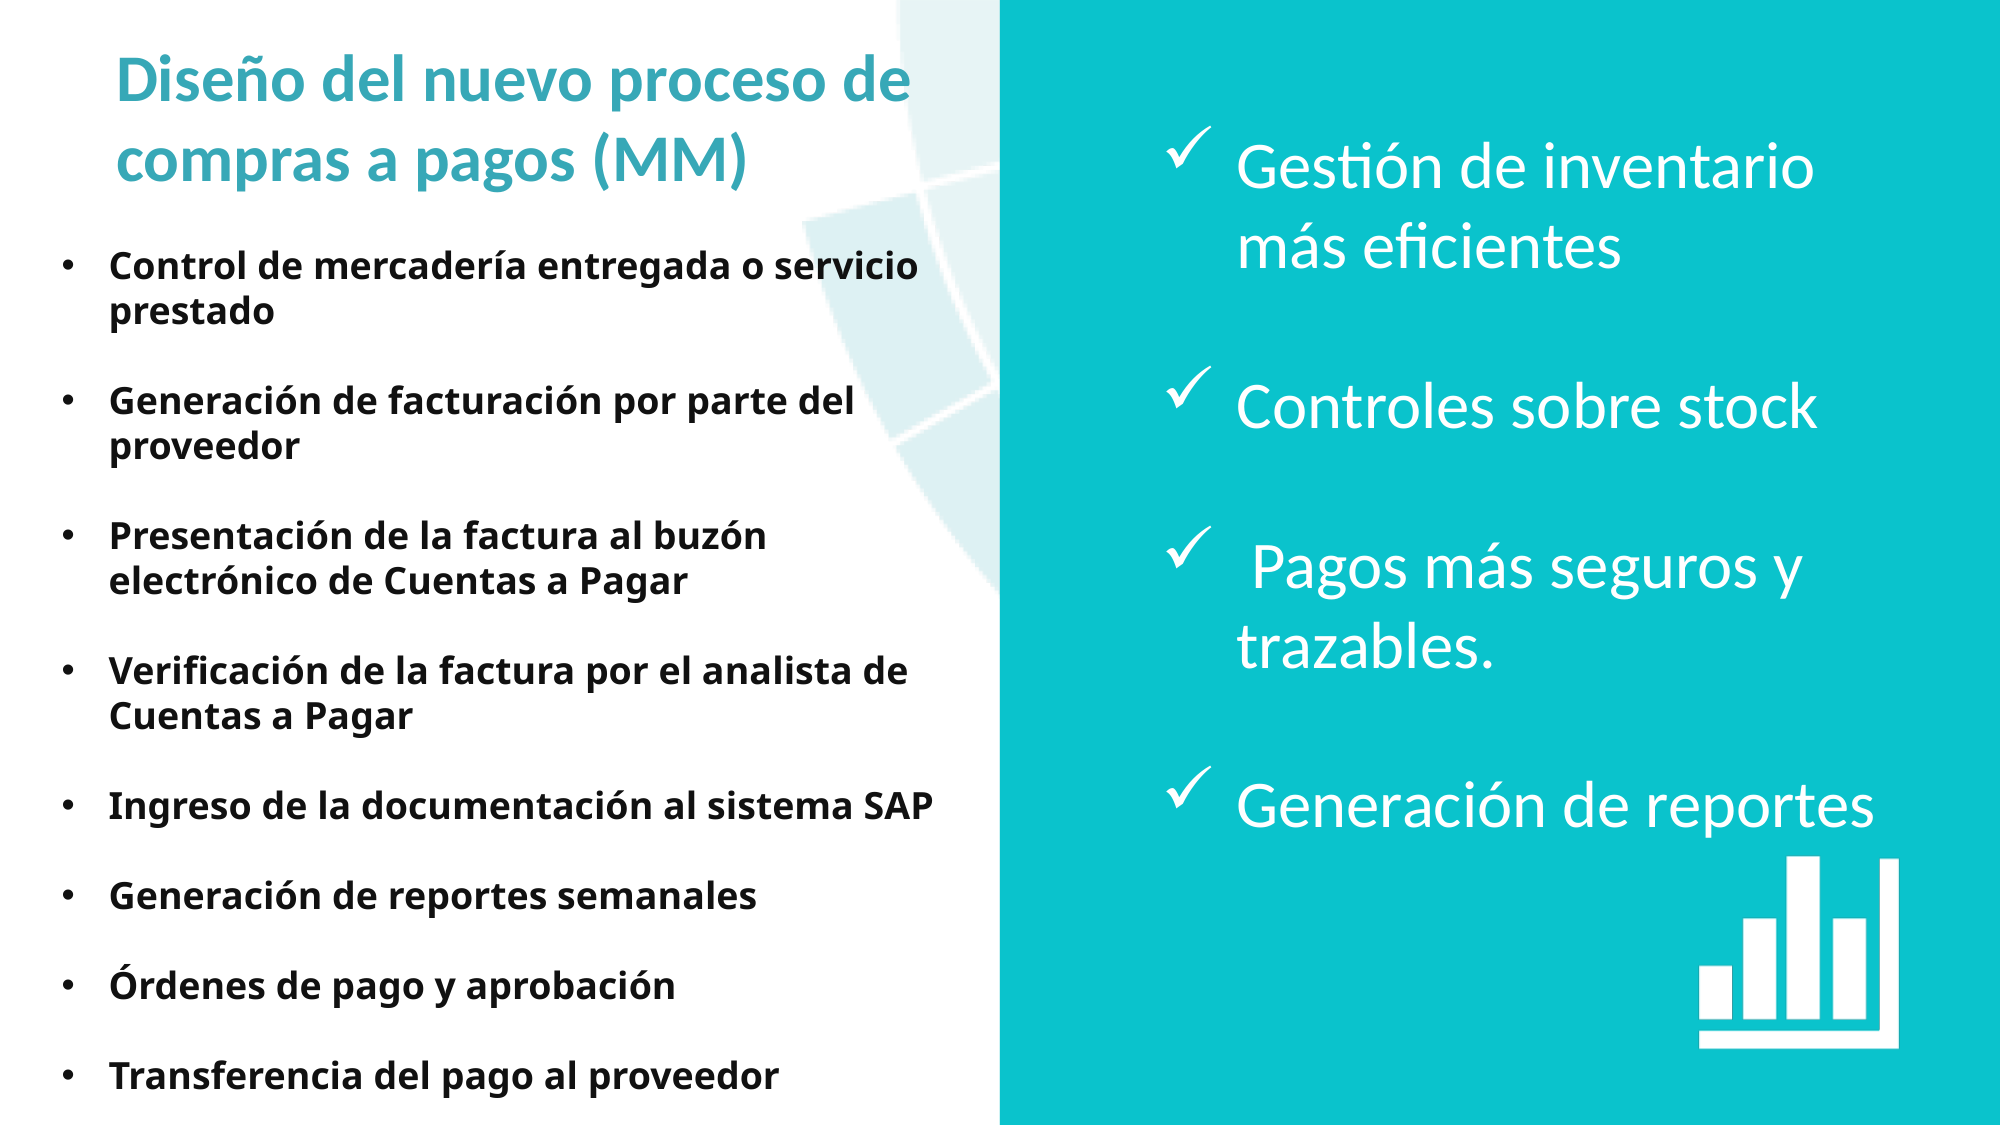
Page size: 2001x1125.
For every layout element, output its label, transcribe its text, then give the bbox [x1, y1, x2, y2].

text_box Gestión de inventario más eficientes Controles sobre stock Pagos más seguros y trazables. Generación de reportes [1146, 114, 1907, 849]
picture [1674, 827, 1923, 1076]
text_box Diseño del nuevo proceso de compras a pagos (MM) [92, 22, 975, 206]
text_box [999, 0, 2000, 1125]
text_box Control de mercadería entregada o servicio prestado Generación de facturación por parte del proveedor Presentación de la factura al buzón electrónico de Cuentas a Pagar Verificación de la factura por el analista de Cuentas a Pagar Ingreso de la documentación al sistema SAP Generación de reportes semanales Órdenes de pago y aprobación Transferencia del pago al proveedor [46, 234, 975, 1105]
